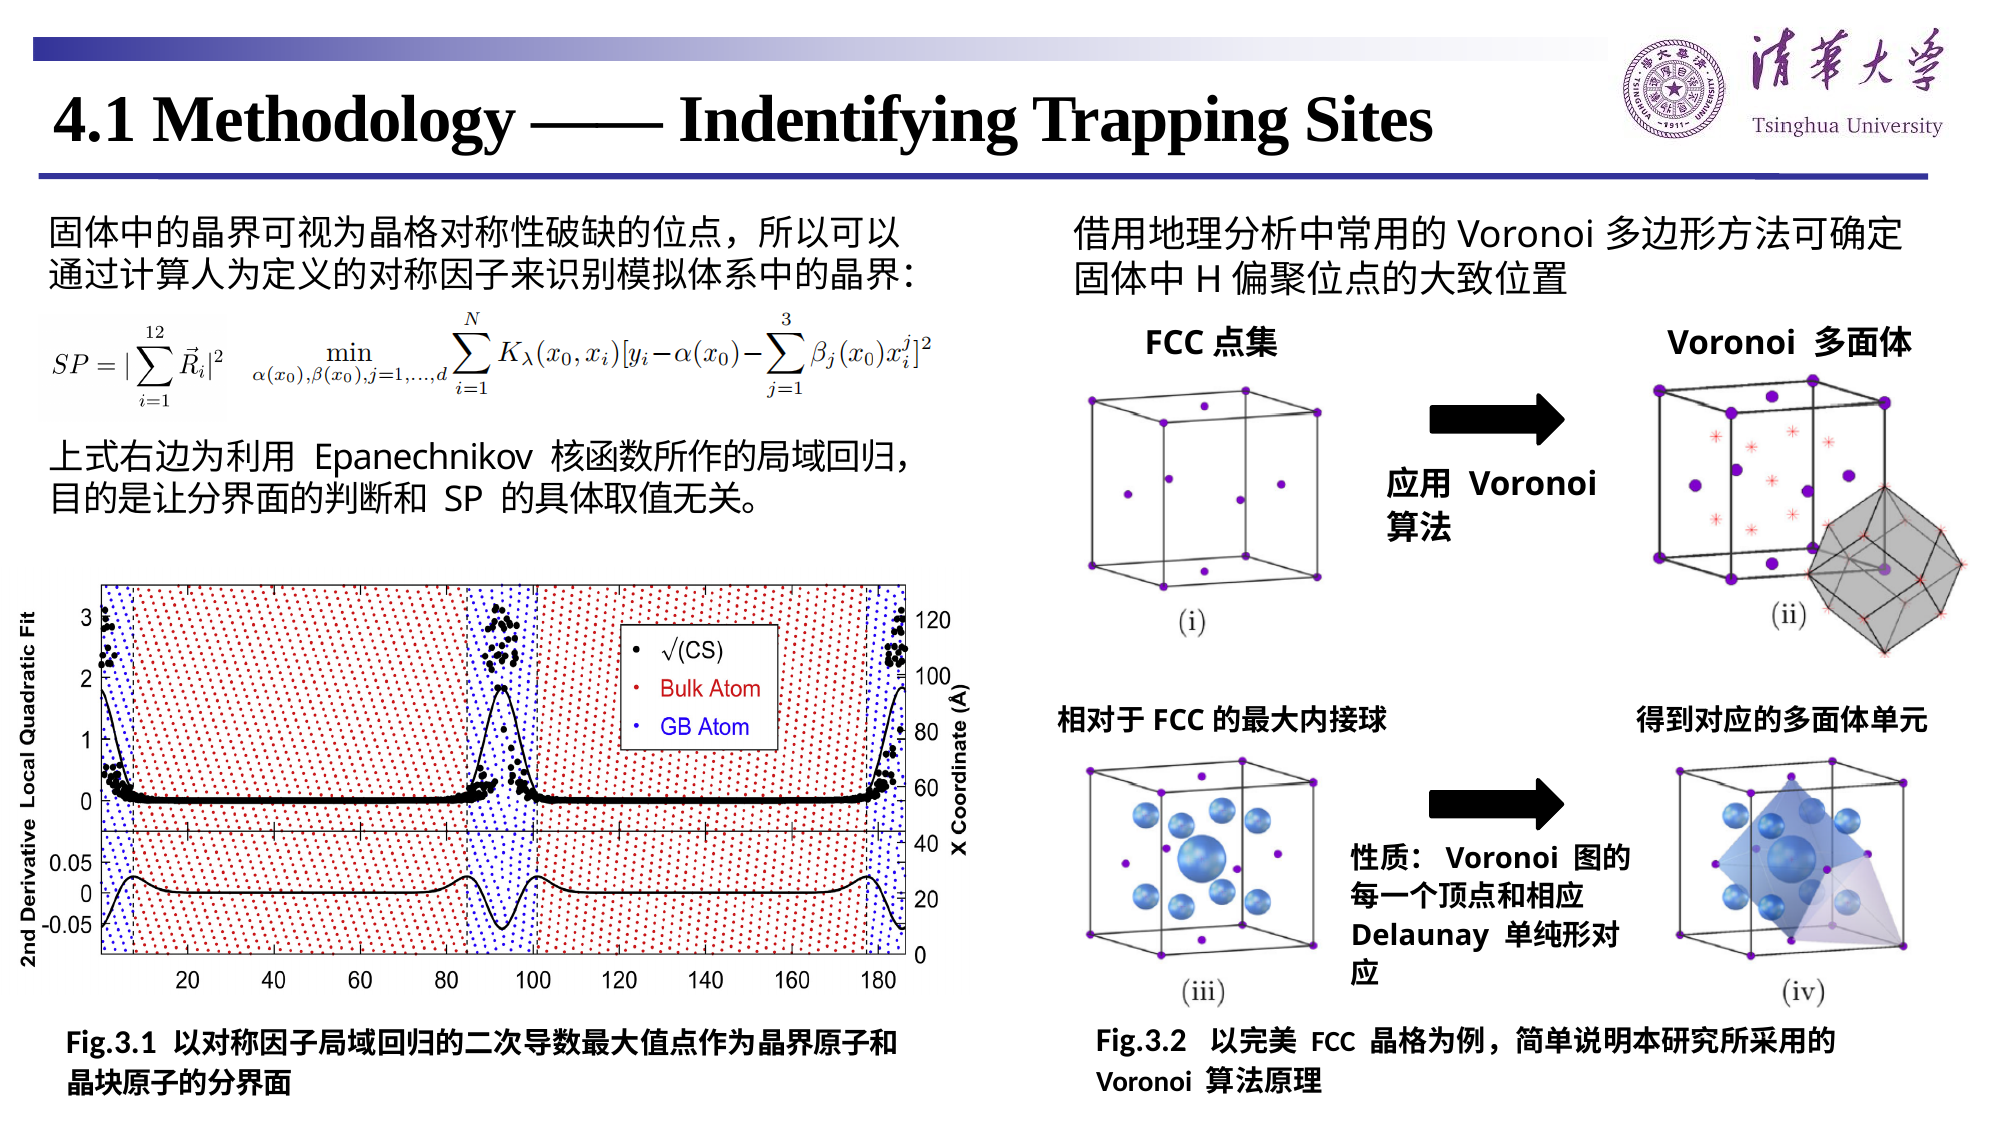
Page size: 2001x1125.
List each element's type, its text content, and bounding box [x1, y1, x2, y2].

text_box 固体中的晶界可视为晶格对称性破缺的位点，所以可以通过计算人为定义的对称因子来识别模拟体系中的晶界： [33, 202, 932, 303]
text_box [1042, 314, 2000, 1106]
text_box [38, 308, 953, 423]
text_box 借用地理分析中常用的Voronoi多边形方法可确定固体中H偏聚位点的大致位置 [1058, 202, 1926, 308]
text_box 上式右边为利用 Epanechnikov 核函数所作的局域回归，目的是让分界面的判断和 SP 的具体取值无关。 [33, 426, 932, 527]
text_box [32, 11, 1961, 180]
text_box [0, 567, 970, 1108]
